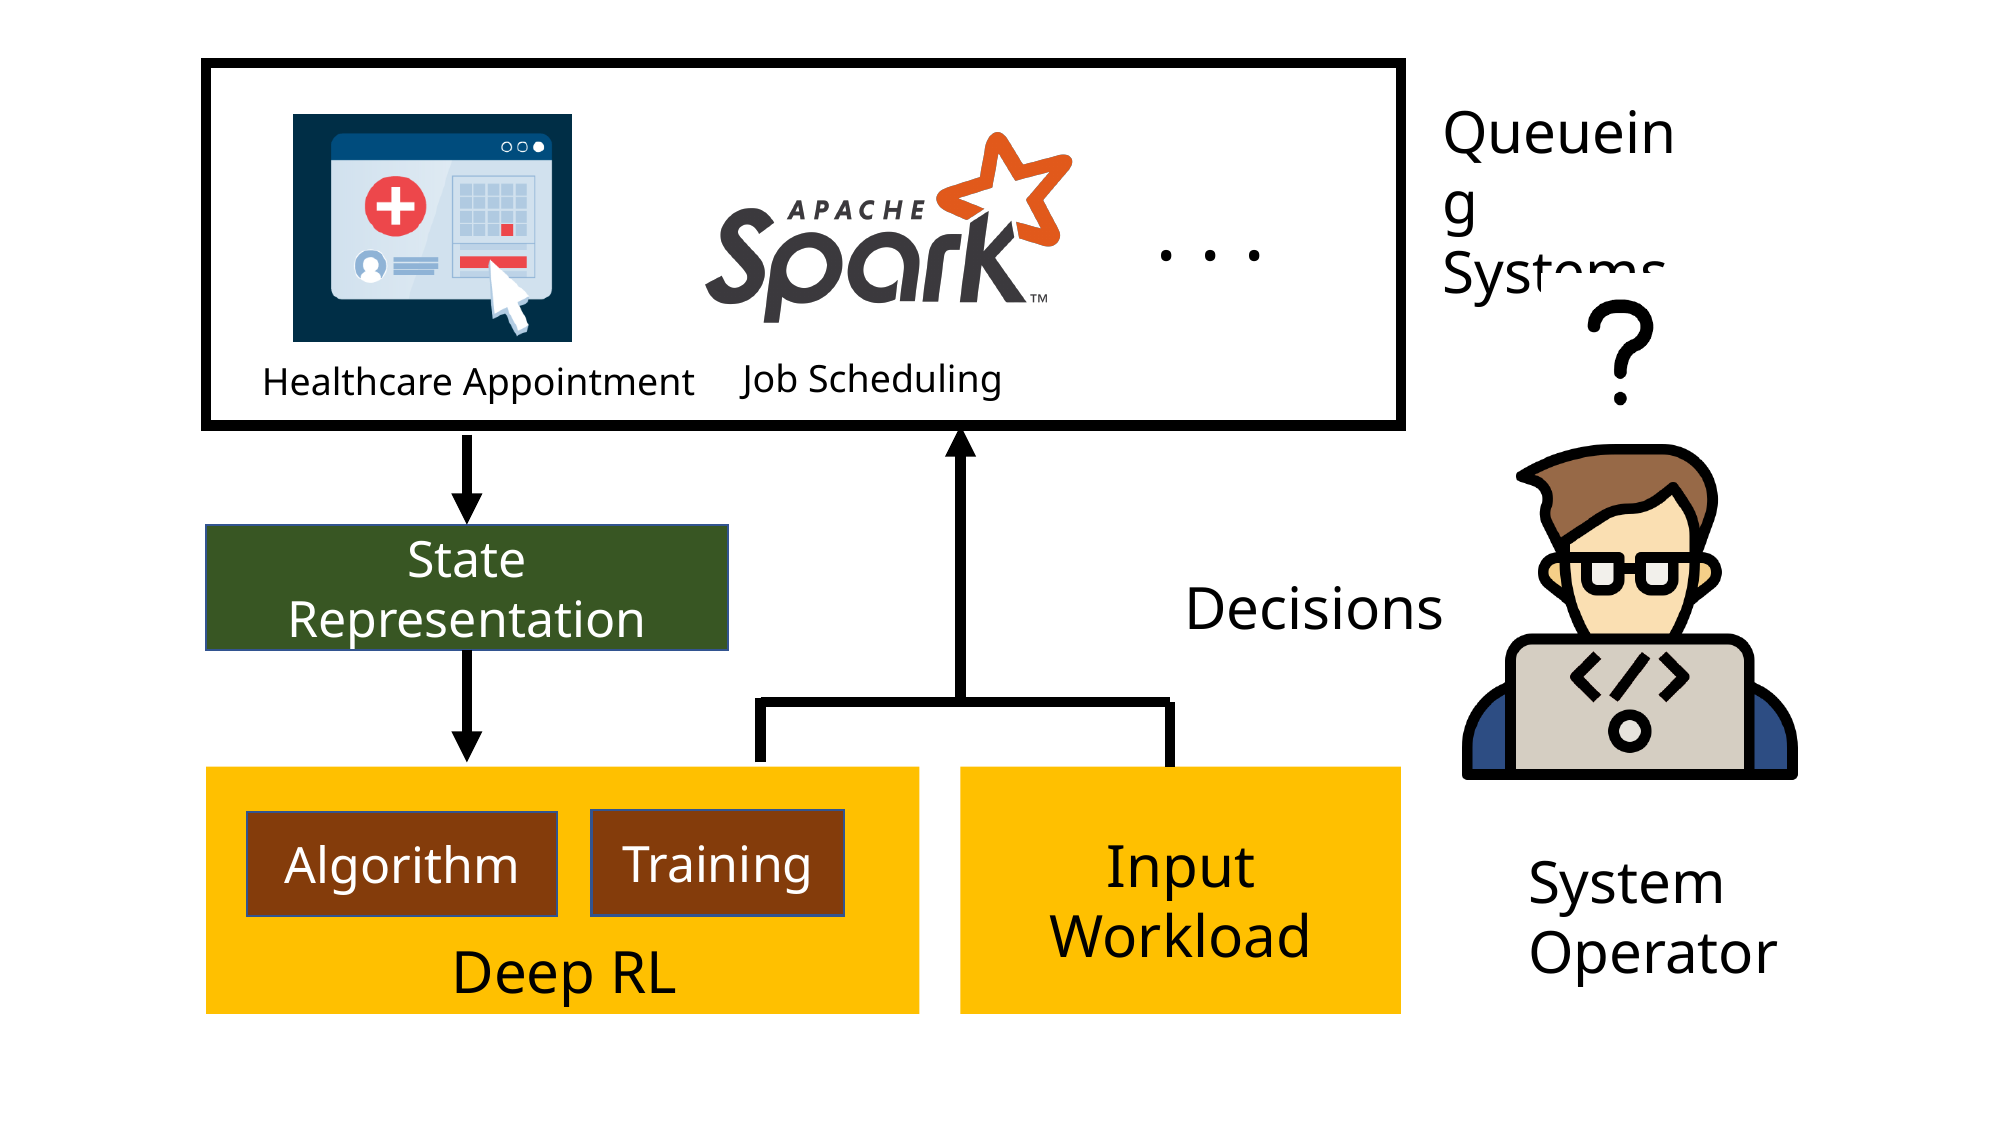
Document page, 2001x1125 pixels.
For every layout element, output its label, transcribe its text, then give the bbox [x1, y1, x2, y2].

text_box Queueing Systems [1427, 87, 1725, 313]
text_box . . . [1140, 169, 1360, 285]
text_box Decisions [1169, 563, 1456, 649]
text_box Healthcare Appointment [247, 350, 728, 411]
text_box [205, 766, 920, 1015]
picture [1541, 273, 1699, 431]
text_box [205, 62, 1402, 426]
picture [1456, 438, 1803, 785]
text_box Algorithm [246, 811, 558, 917]
text_box Job Scheduling [727, 348, 1209, 408]
text_box State Representation [205, 524, 729, 651]
text_box Training [590, 809, 845, 917]
picture [705, 132, 1073, 324]
text_box [959, 766, 1402, 1015]
text_box Input Workload [1009, 821, 1352, 977]
text_box Deep RL [436, 928, 763, 1013]
picture [332, 134, 552, 335]
text_box System Operator [1513, 837, 1811, 993]
